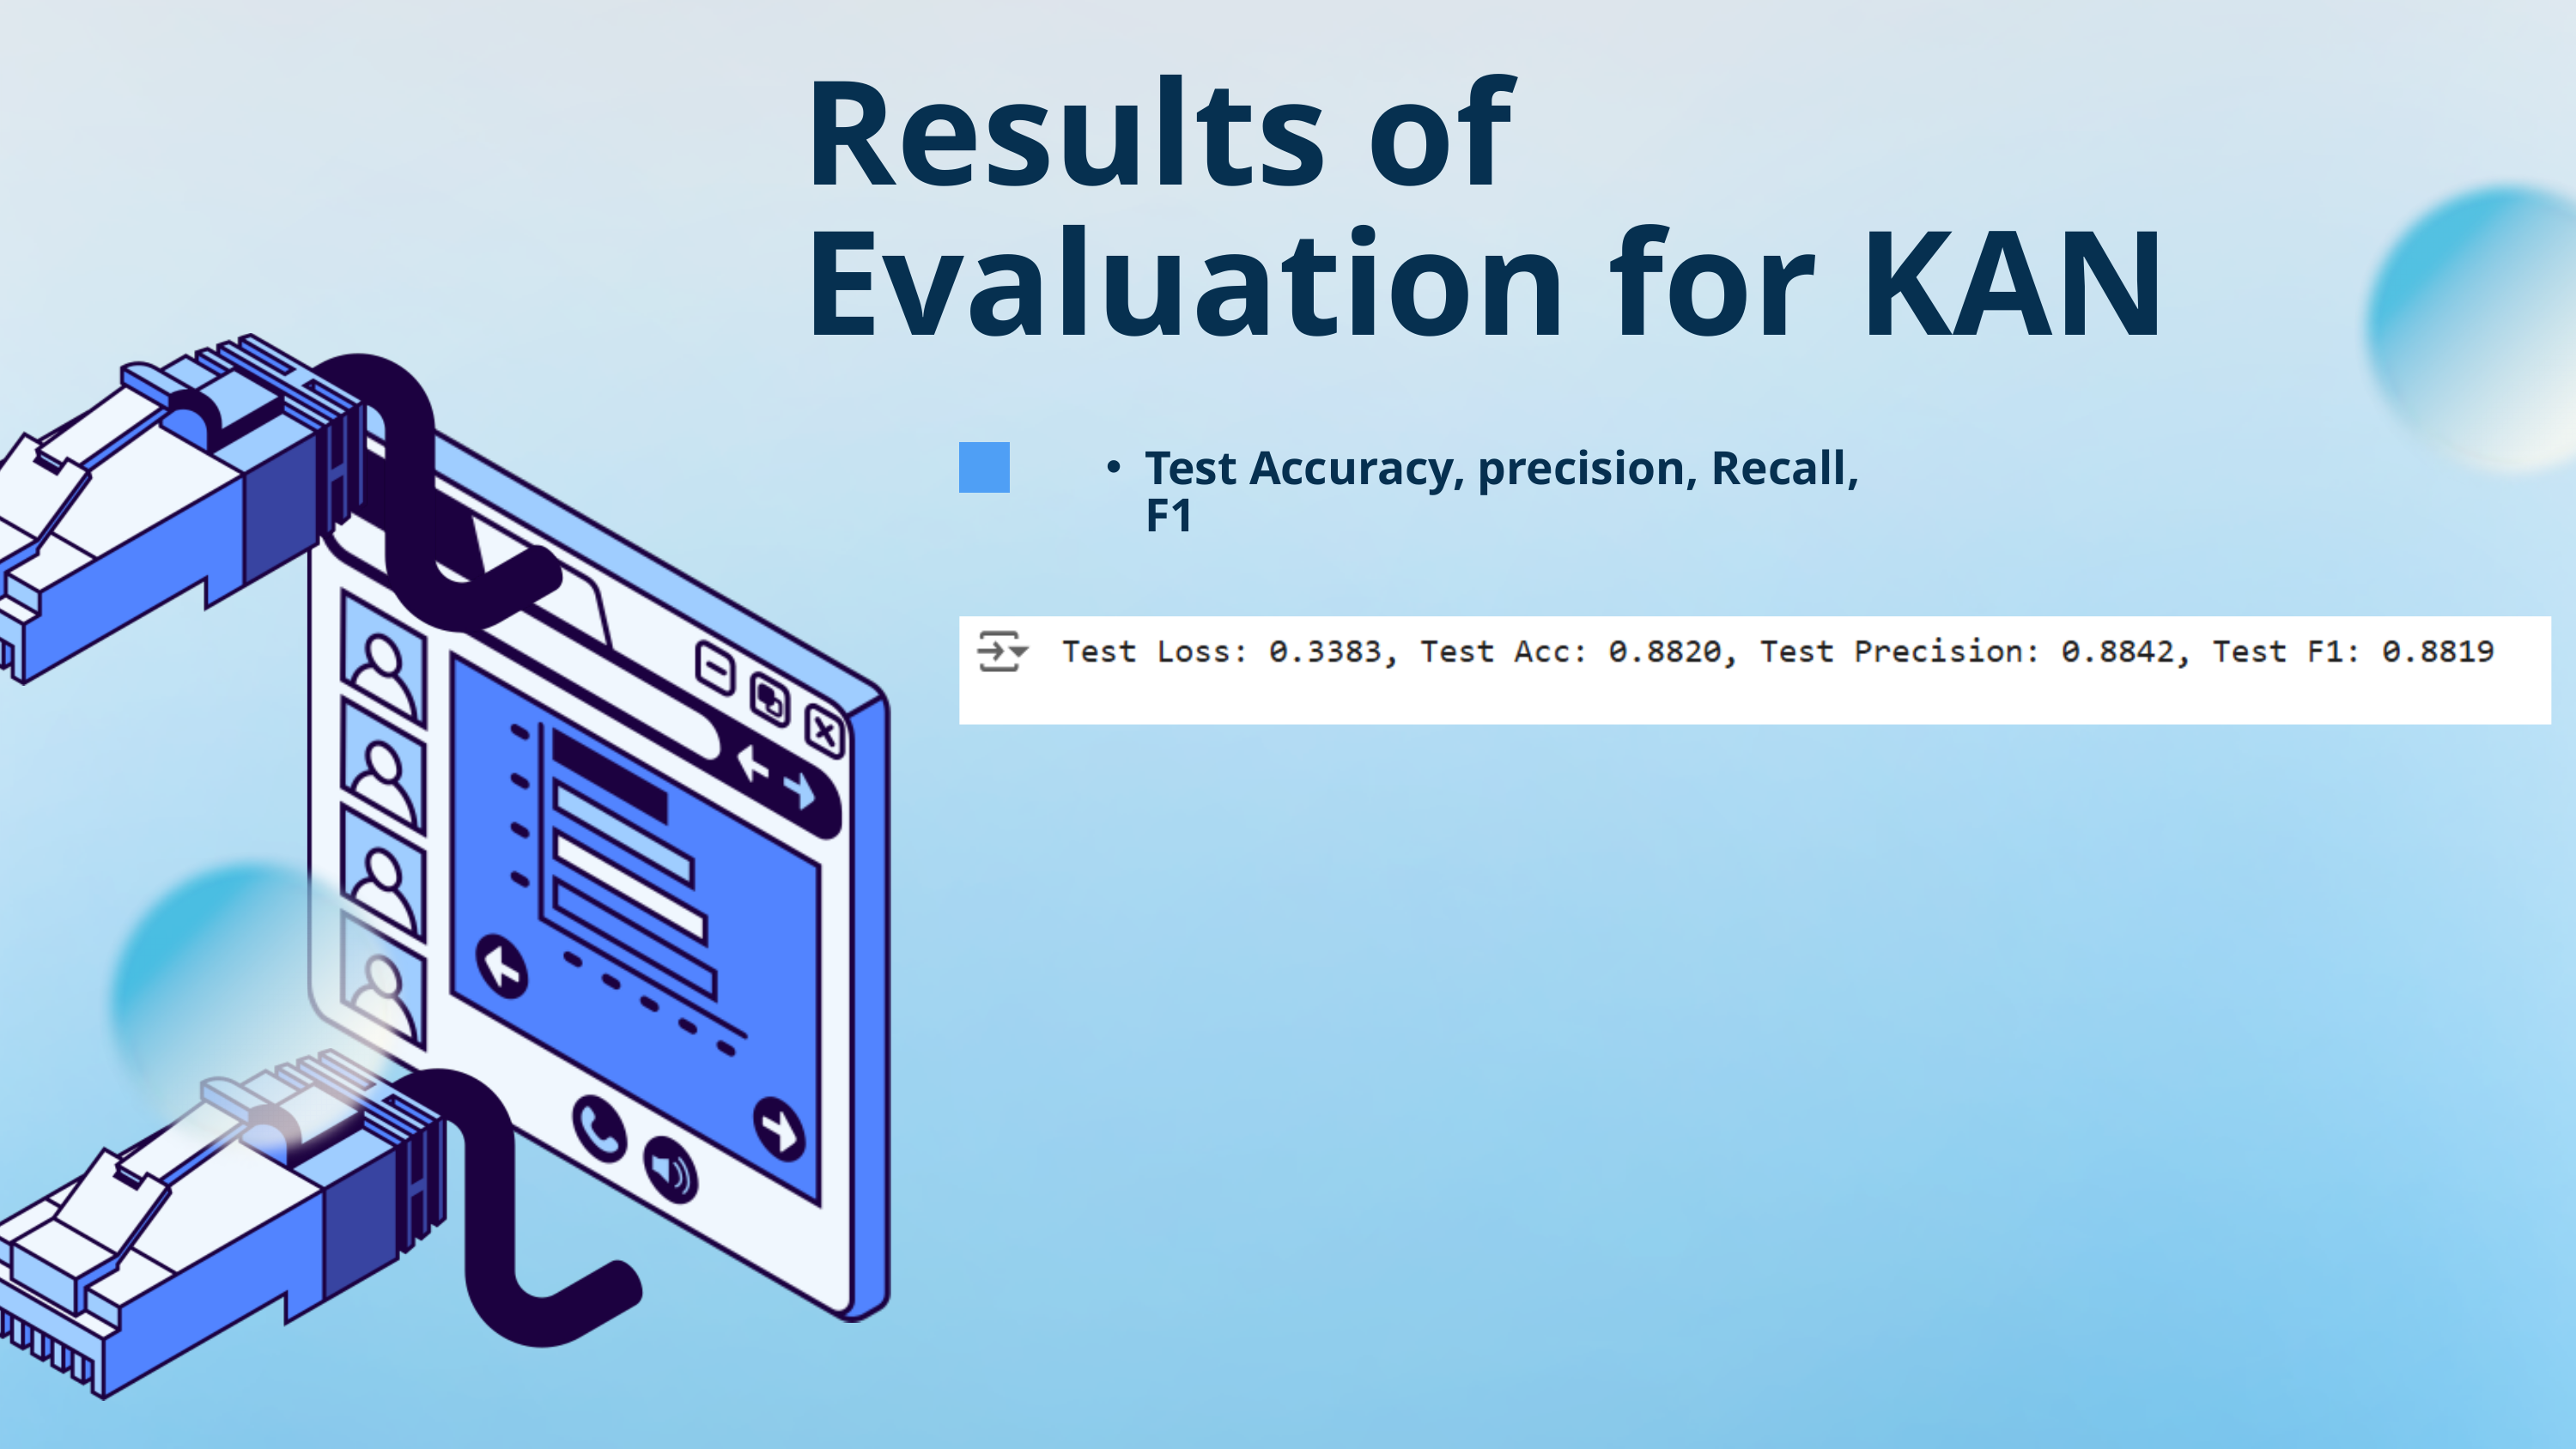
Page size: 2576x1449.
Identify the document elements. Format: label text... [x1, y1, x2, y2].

text_box [2353, 173, 2576, 493]
text_box [0, 1048, 644, 1401]
text_box [959, 616, 2552, 724]
text_box [307, 380, 891, 1323]
text_box [0, 0, 2576, 1449]
text_box Results of Evaluation for KAN [801, 63, 2305, 365]
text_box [959, 441, 1011, 493]
text_box Test Accuracy, precision, Recall, F1 [1066, 446, 1923, 589]
text_box [0, 333, 564, 686]
text_box [97, 851, 412, 1171]
